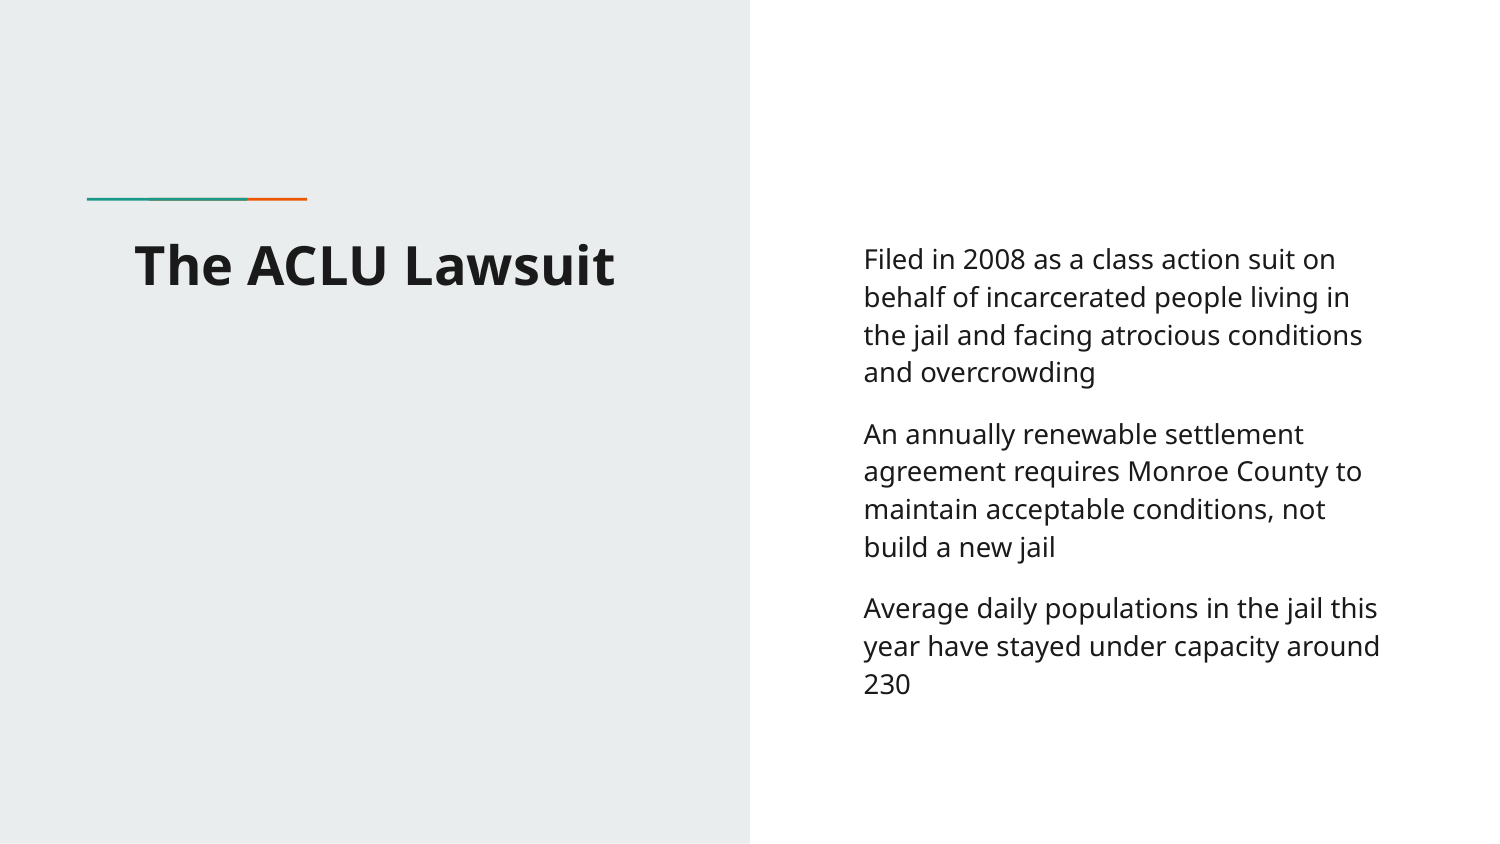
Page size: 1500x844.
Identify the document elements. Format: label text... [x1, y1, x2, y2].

list Filed in 2008 as a class action suit on behalf of incarcerated people living in the jail and facing atrocious conditions and overcrowding An annually renewable settlement agreement requires Monroe County to maintain acceptable conditions, not build a new jail Average daily populations in the jail this year have stayed under capacity around 230 [848, 221, 1403, 719]
title The ACLU Lawsuit [119, 216, 662, 494]
